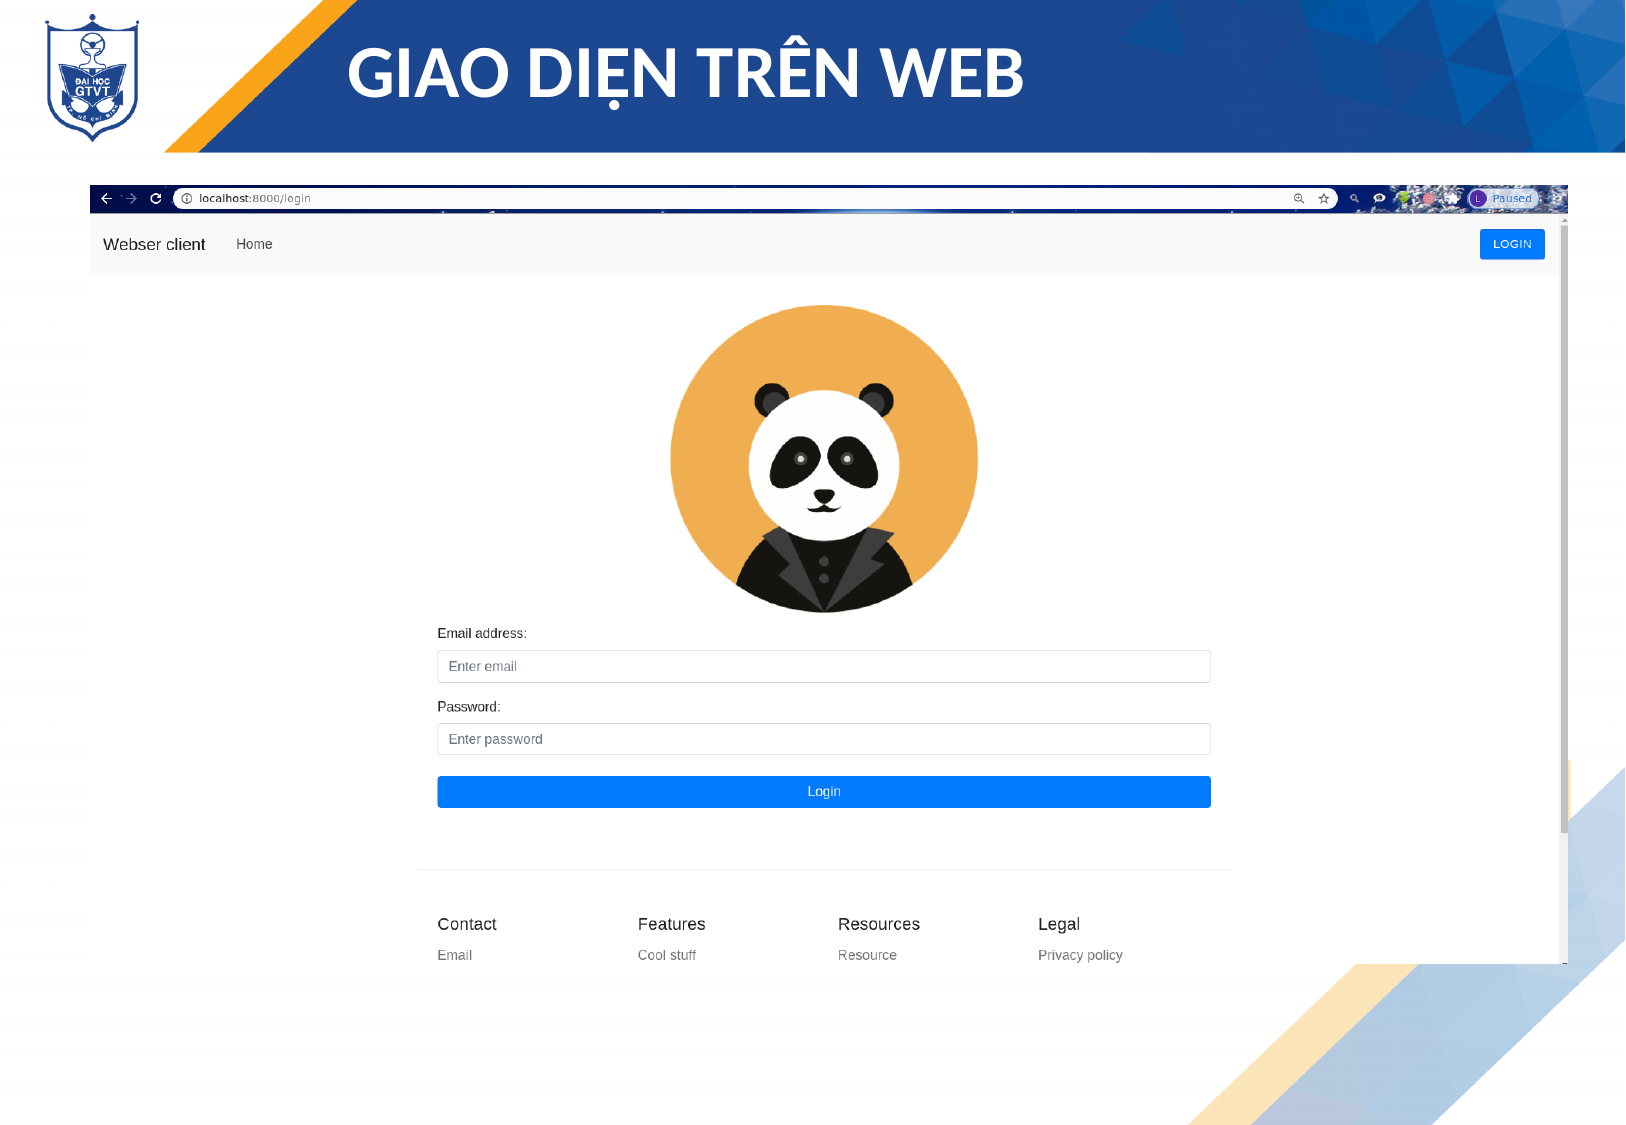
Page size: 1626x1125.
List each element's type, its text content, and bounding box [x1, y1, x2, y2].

text_box [81, 44, 1544, 233]
text_box GIAO DIỆN TRÊN WEB [332, 0, 1625, 186]
picture [0, 0, 1626, 1125]
